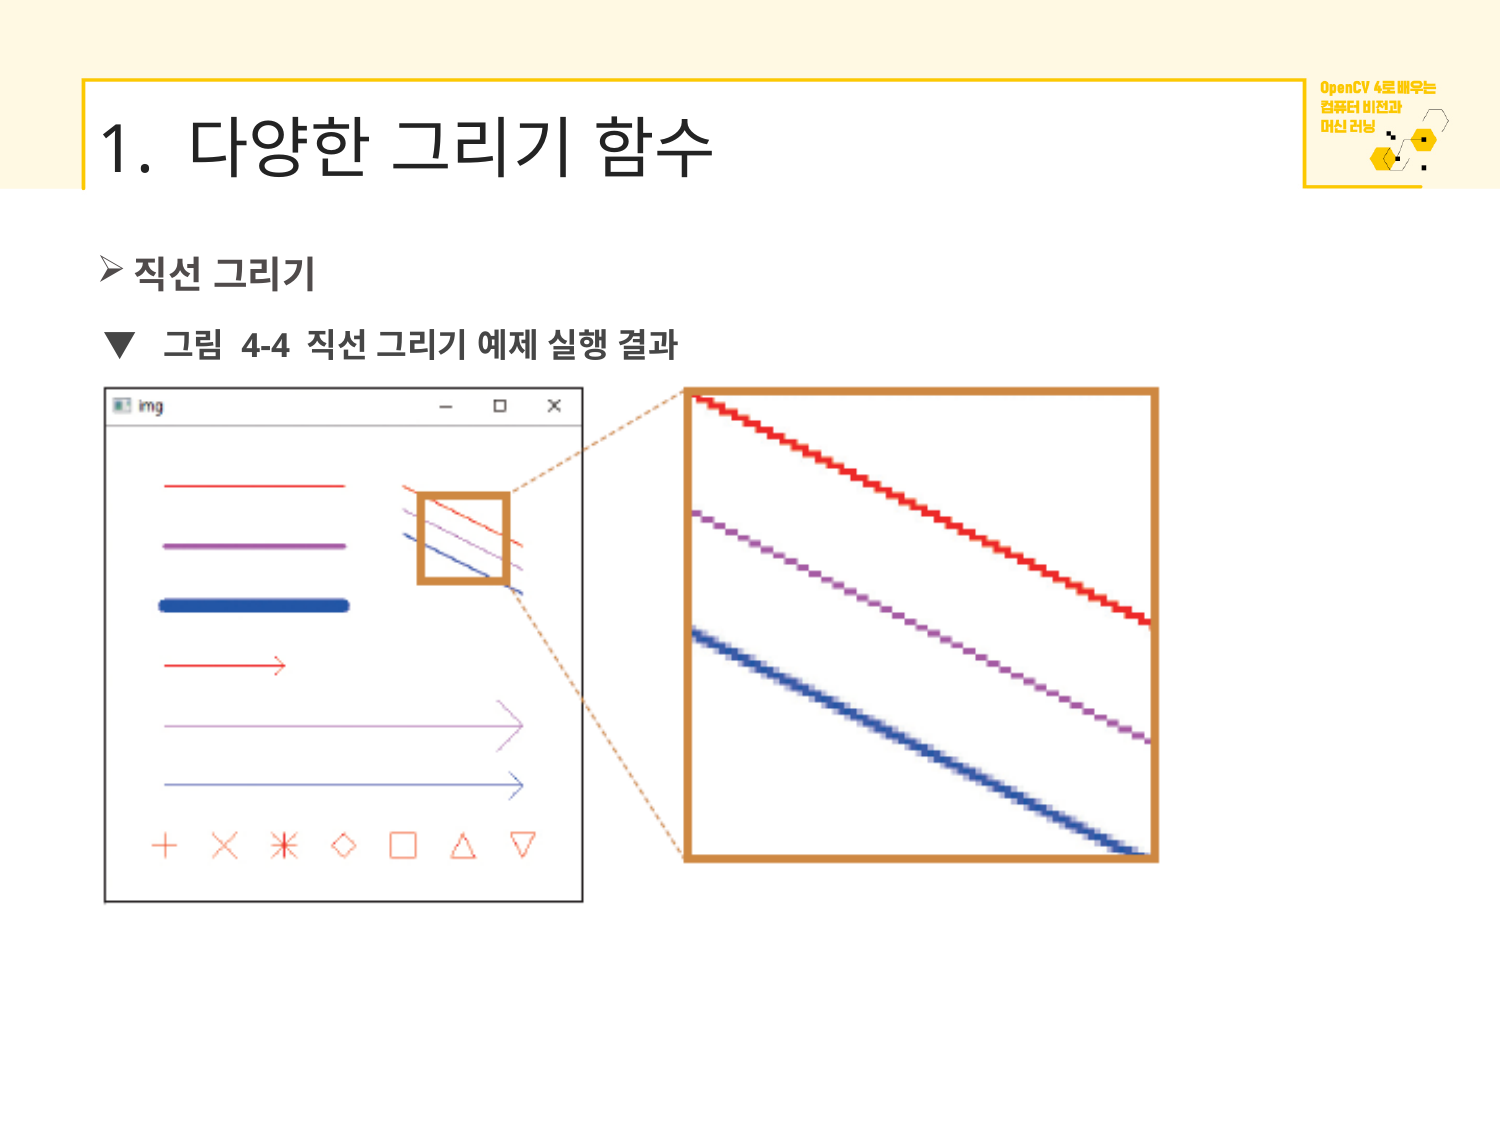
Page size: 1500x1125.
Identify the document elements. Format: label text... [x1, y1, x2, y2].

title 1. 다양한 그리기 함수 [82, 61, 1413, 193]
text_box ▼ 그림 4-4 직선 그리기 예제 실행 결과 [88, 316, 1415, 383]
picture [0, 0, 1500, 1125]
list 직선 그리기 [81, 239, 1412, 1054]
